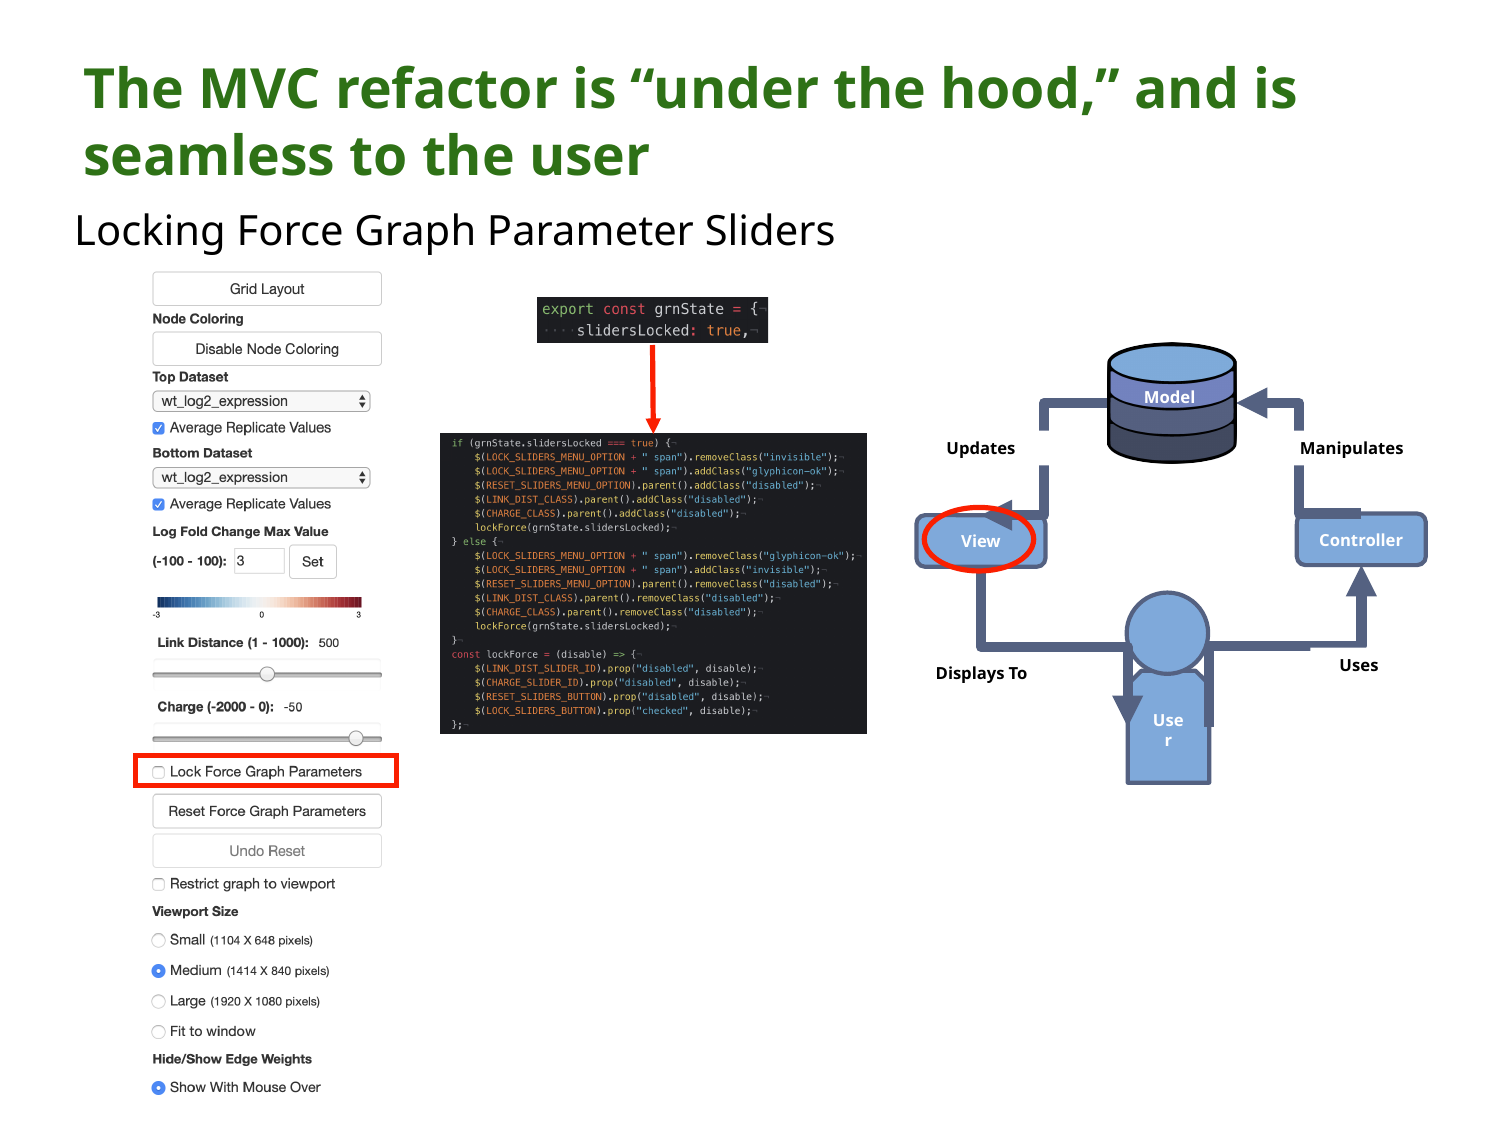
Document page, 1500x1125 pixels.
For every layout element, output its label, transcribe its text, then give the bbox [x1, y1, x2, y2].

picture [536, 297, 769, 343]
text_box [908, 342, 1427, 783]
picture [141, 262, 397, 1102]
title The MVC refactor is “under the hood,” and is seamless to the user [74, 44, 1426, 196]
picture [440, 433, 867, 735]
text_box [135, 755, 141, 786]
text_box Locking Force Graph Parameter Sliders [65, 195, 845, 262]
